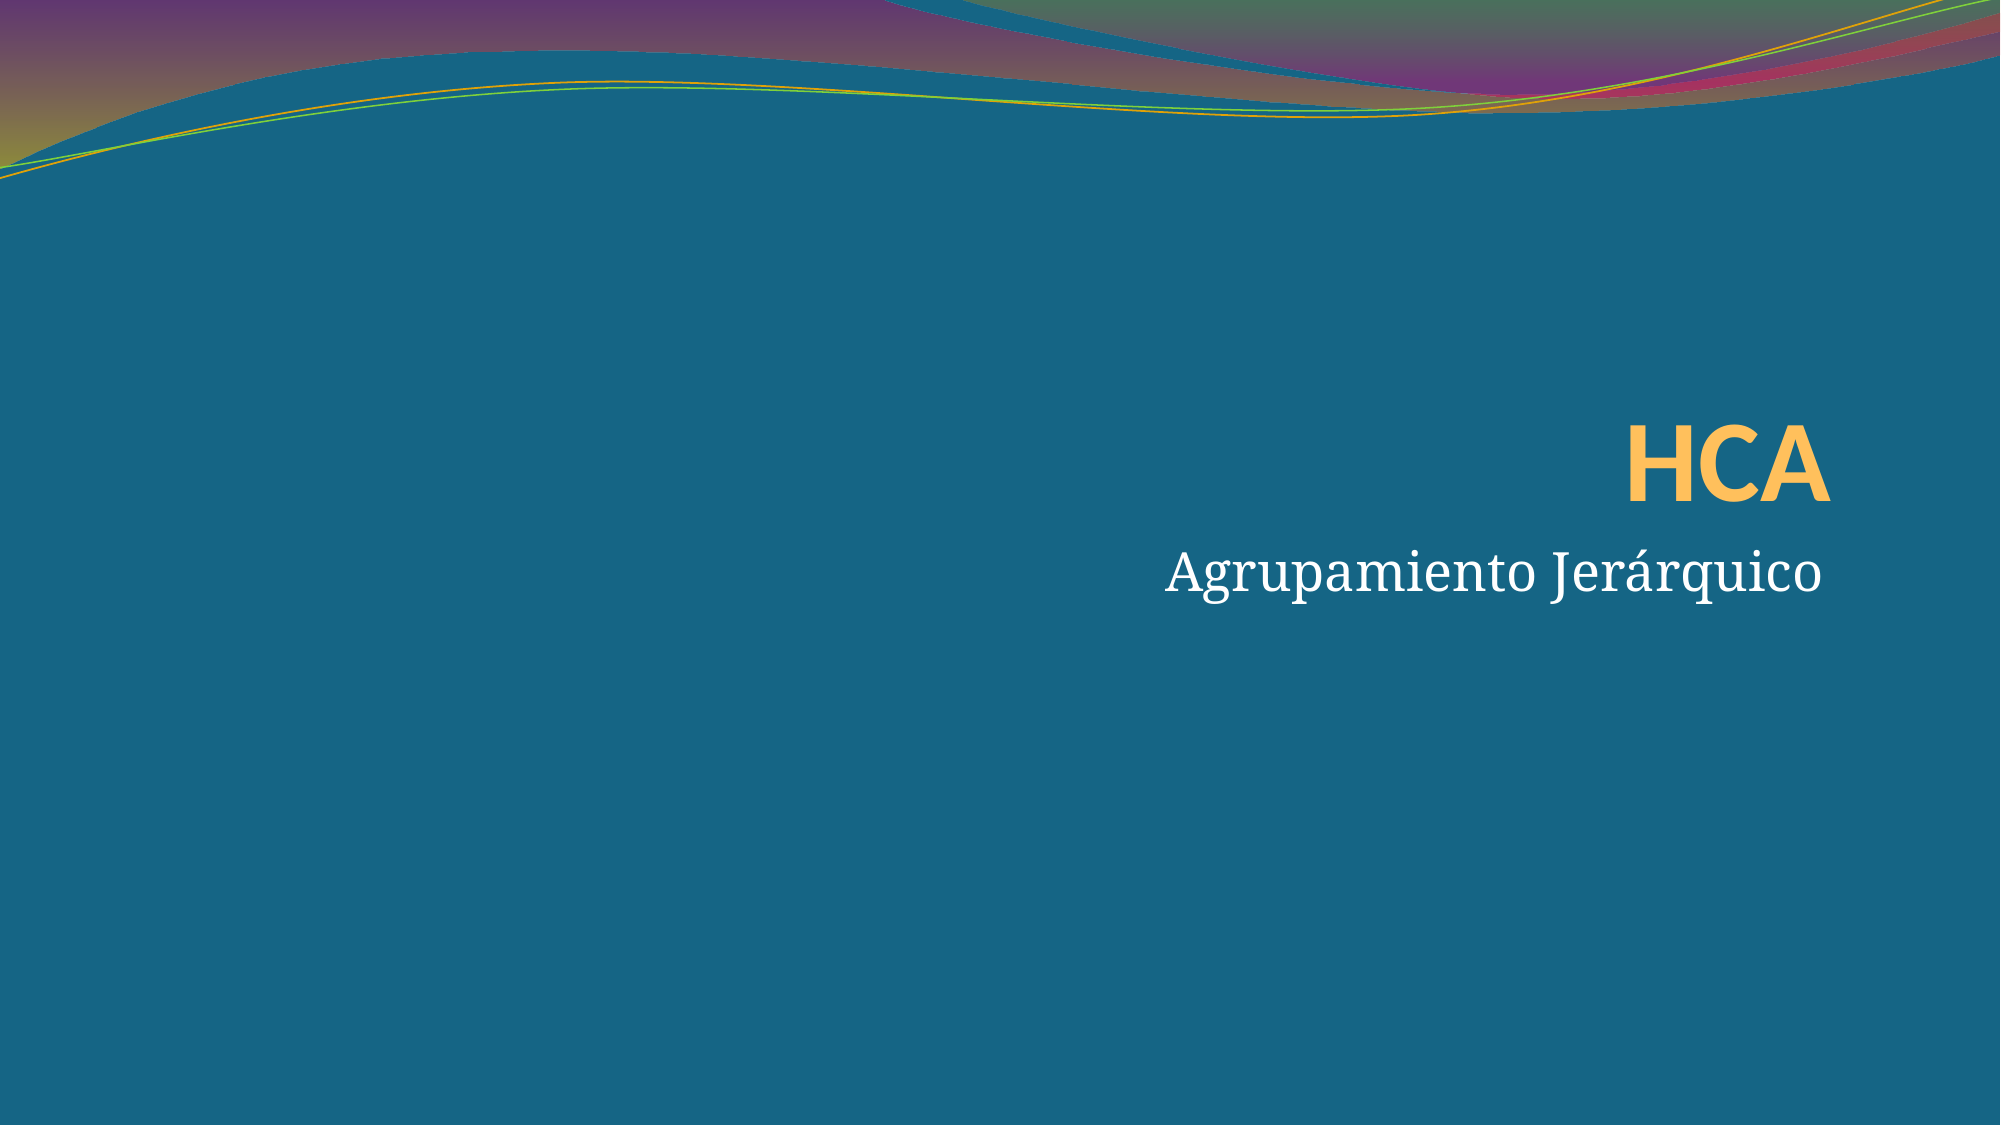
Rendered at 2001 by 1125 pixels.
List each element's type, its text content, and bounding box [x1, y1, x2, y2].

title HCA [116, 224, 1834, 525]
subtitle Agrupamiento Jerárquico [116, 529, 1835, 818]
